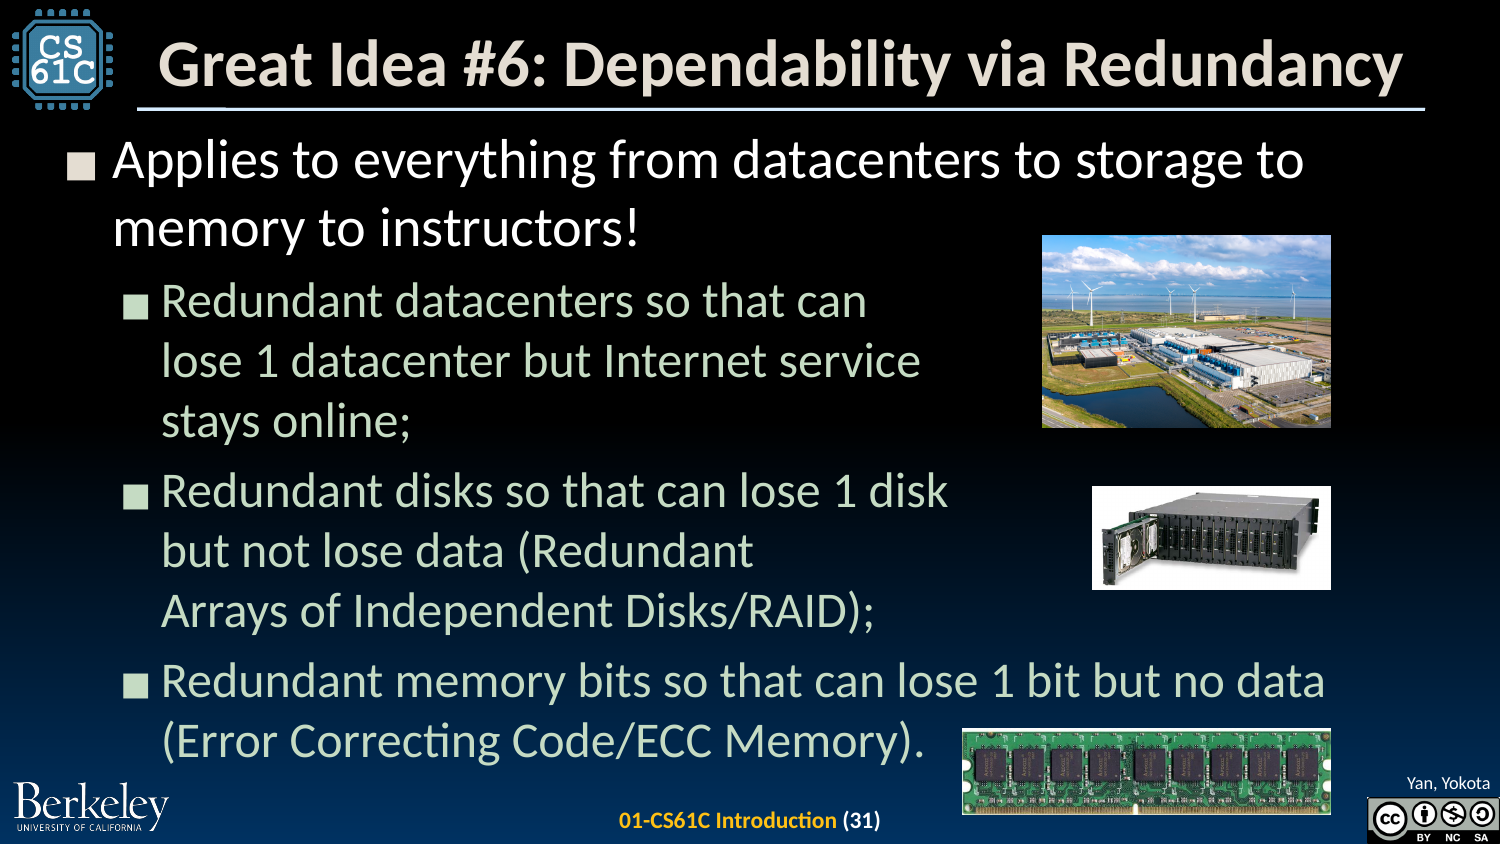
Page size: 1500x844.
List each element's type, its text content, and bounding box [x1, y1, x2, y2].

picture [1092, 486, 1331, 590]
picture [1367, 797, 1500, 844]
picture [961, 728, 1331, 816]
picture [1042, 235, 1331, 429]
picture [12, 9, 113, 110]
list Applies to everything from datacenters to storage to memory to instructors! Redundant datacenters so that can lose 1 datacenter but Internet service stays online; Redundant disks so that can lose 1 disk but not lose data (Redundant Arrays of Independent Disks/RAID); Redundant memory bits so that can lose 1 bit but no data (Error Correcting Code/ECC Memory). [31, 111, 1430, 772]
title Great Idea #6: Dependability via Redundancy [137, 9, 1430, 104]
picture [13, 782, 169, 831]
